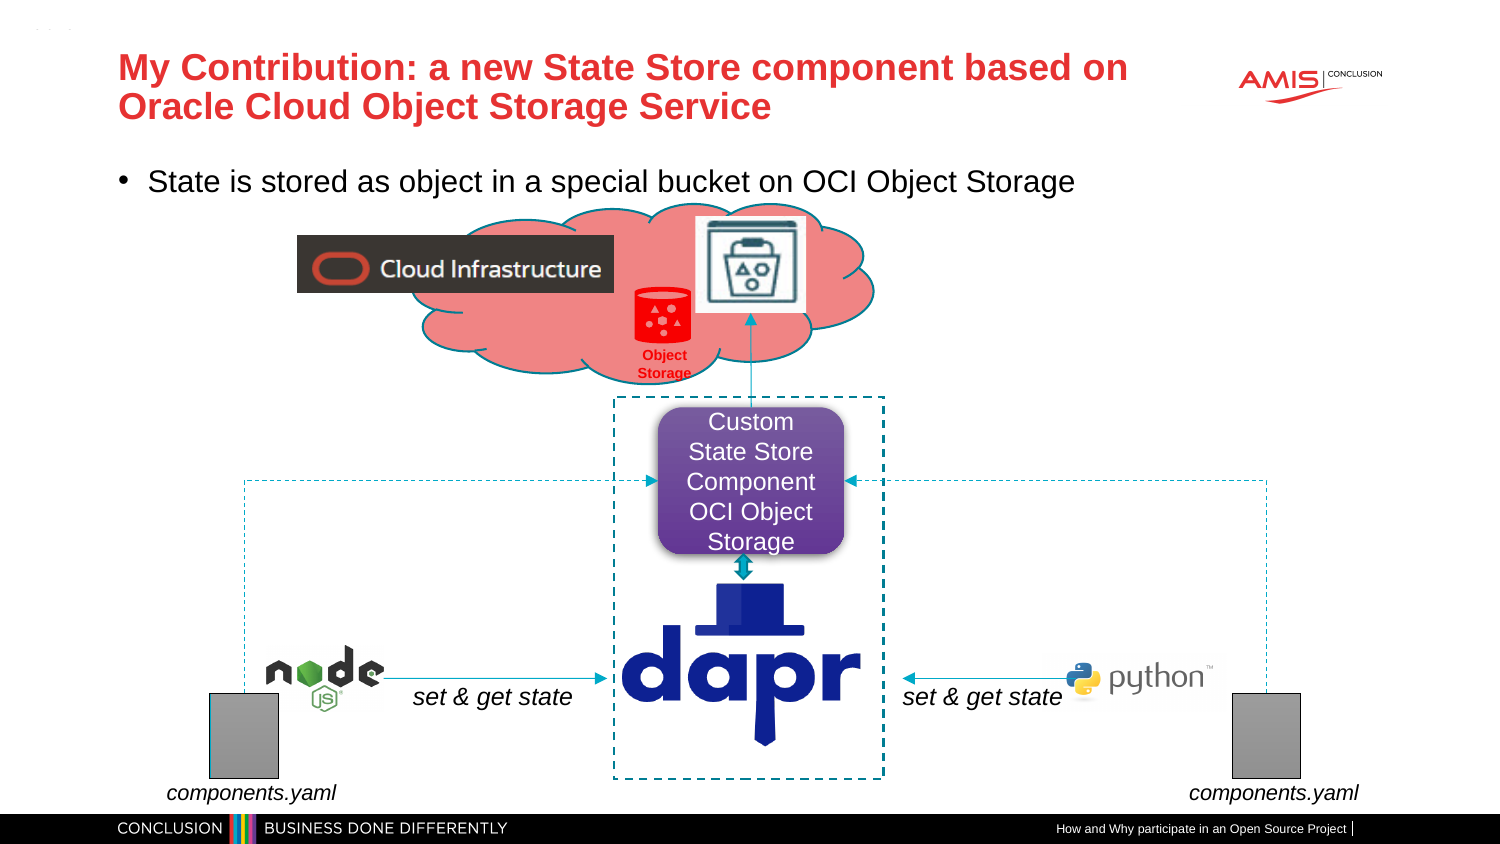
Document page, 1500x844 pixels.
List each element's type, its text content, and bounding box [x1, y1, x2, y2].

list State is stored as object in a special bucket on OCI Object Storage [118, 153, 1205, 774]
title My Contribution: a new State Store component based on Oracle Cloud Object Storage Service [118, 47, 1205, 130]
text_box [164, 203, 1362, 803]
picture [239, 814, 1500, 844]
footer How and Why participate in an Open Source Project [814, 820, 1347, 839]
picture [0, 814, 236, 844]
picture [1205, 59, 1388, 106]
